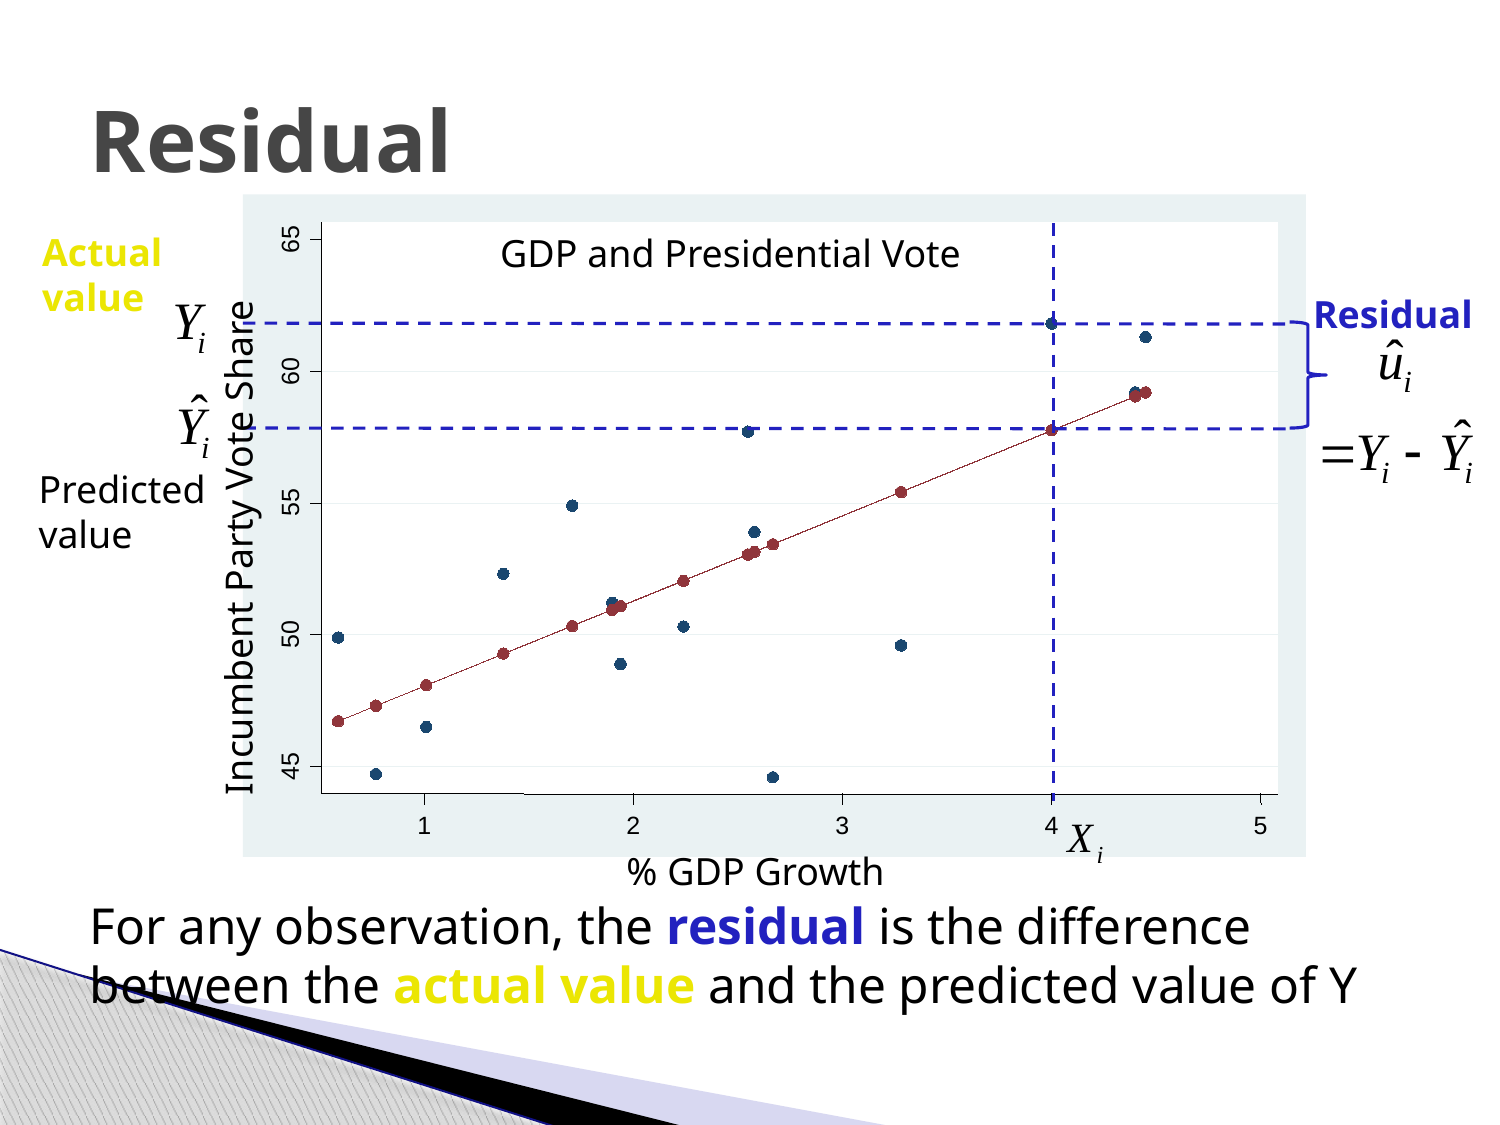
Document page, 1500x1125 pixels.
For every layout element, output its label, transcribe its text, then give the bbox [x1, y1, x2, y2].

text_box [1309, 328, 1486, 496]
text_box Residual [1318, 283, 1498, 344]
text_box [235, 523, 1313, 976]
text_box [235, 187, 1313, 512]
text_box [171, 383, 201, 472]
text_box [167, 286, 201, 366]
title Residual [75, 45, 1425, 233]
list For any observation, the residual is the difference between the actual value and the predicted value of Y [75, 887, 1425, 1063]
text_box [207, 222, 1111, 908]
text_box Actual value [27, 221, 228, 327]
text_box Predicted value [23, 458, 201, 564]
